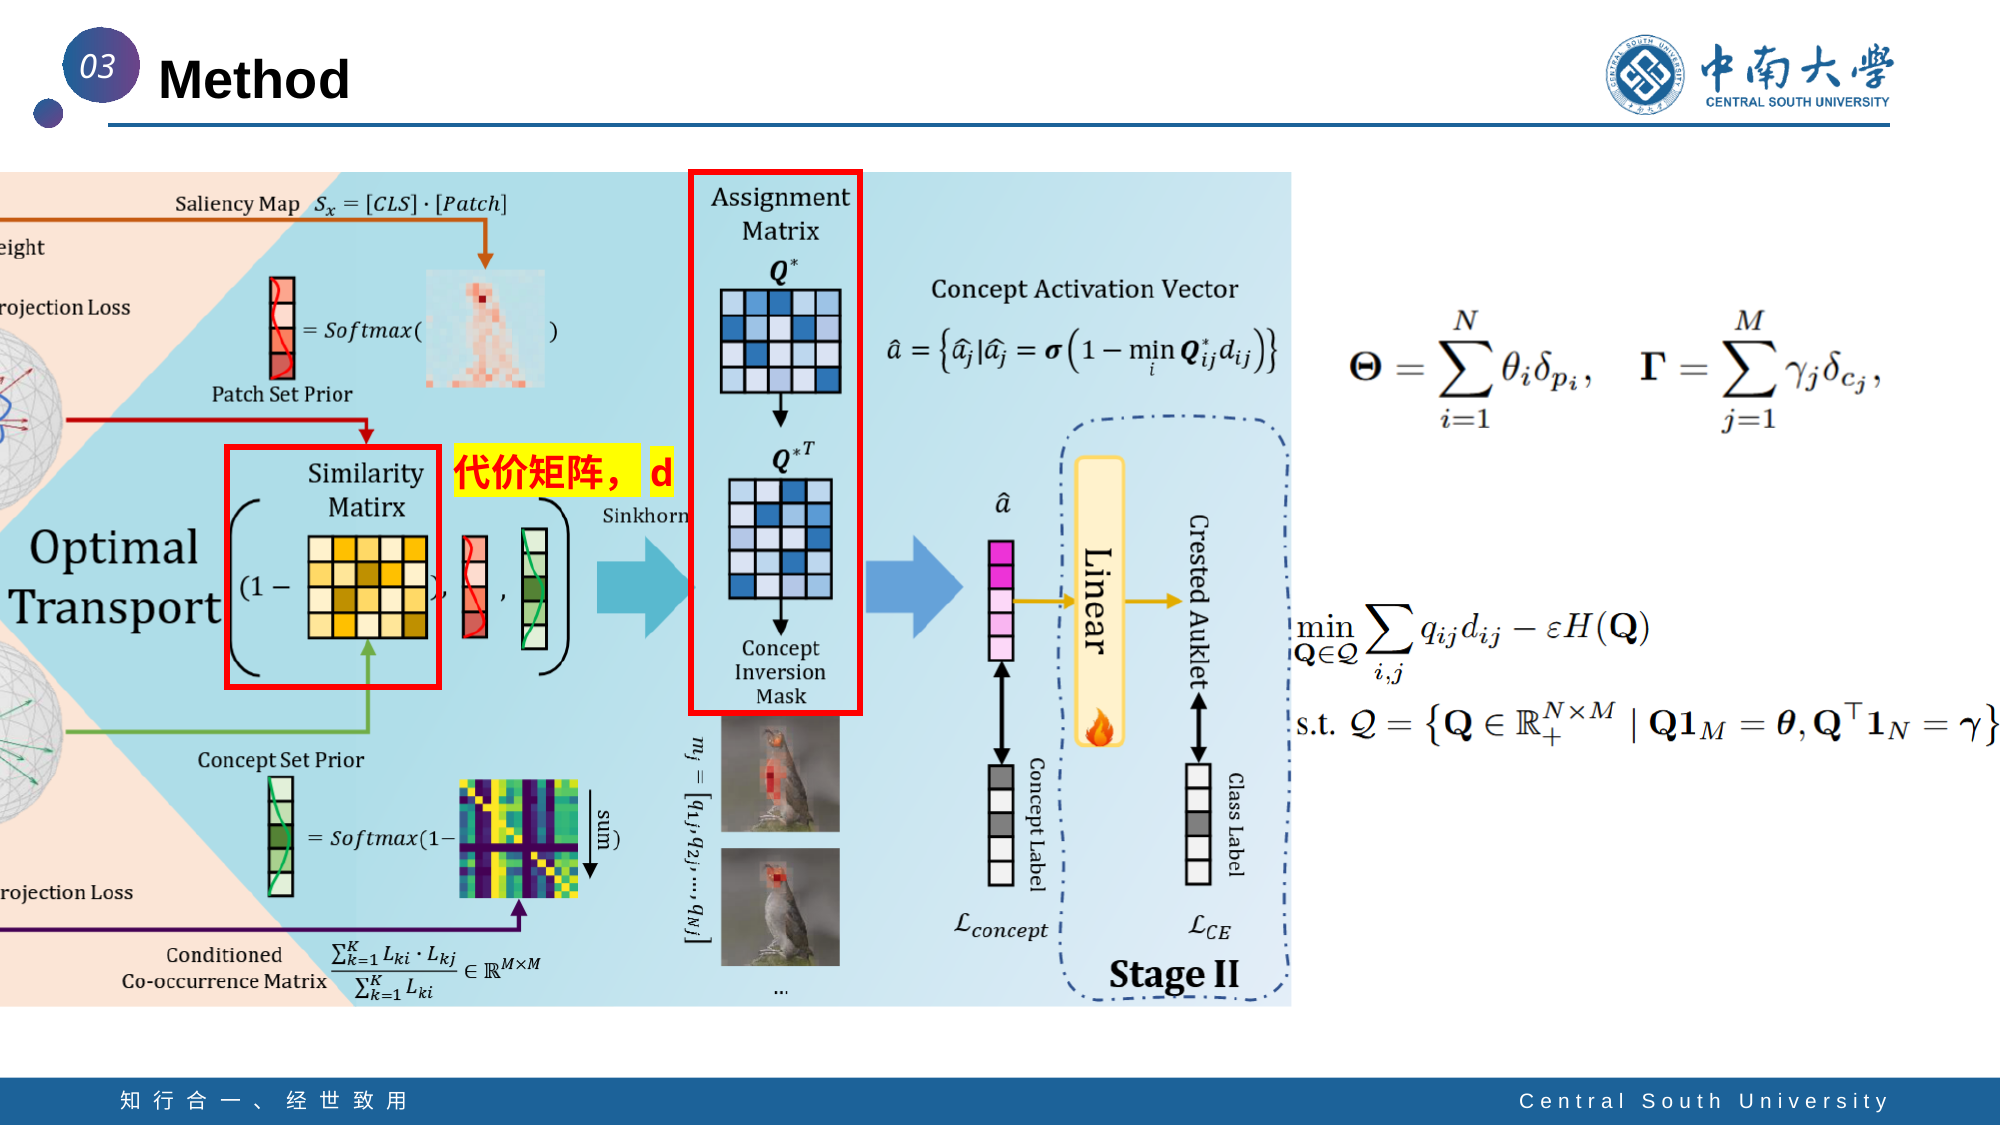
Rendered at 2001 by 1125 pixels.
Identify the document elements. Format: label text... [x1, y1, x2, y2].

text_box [33, 26, 153, 128]
picture [0, 172, 2000, 1007]
picture [1328, 298, 1890, 438]
picture [1595, 28, 1907, 121]
text_box [0, 1077, 2000, 1125]
text_box 知行合一、经世致用 [105, 1080, 423, 1120]
text_box Method [158, 0, 1050, 118]
text_box Central South University [1504, 1080, 1902, 1120]
